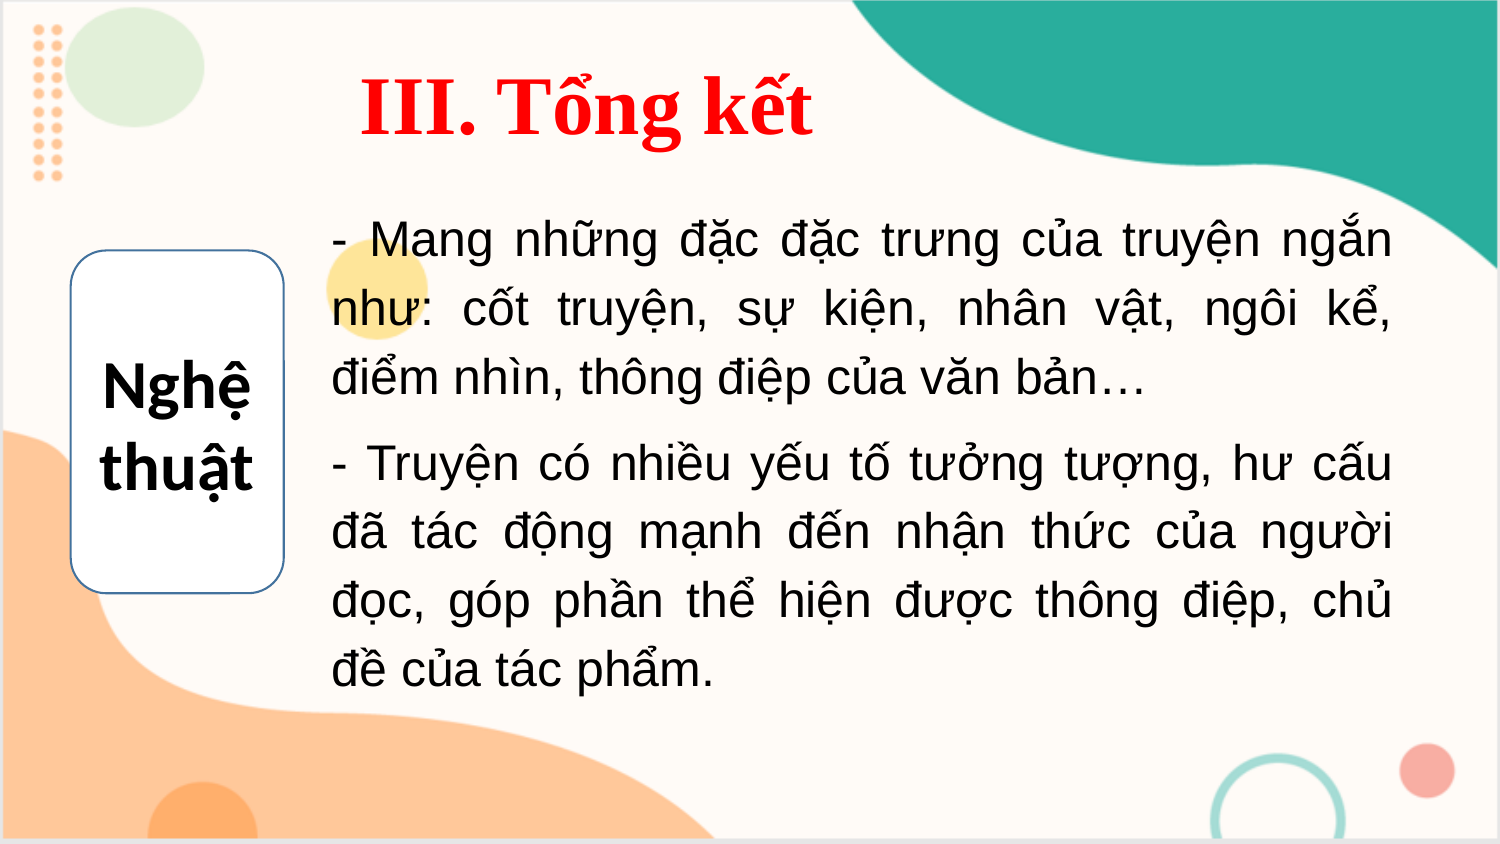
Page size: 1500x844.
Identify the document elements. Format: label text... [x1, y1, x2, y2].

text_box - Mang những đặc đặc trưng của truyện ngắn như: cốt truyện, sự kiện, nhân vật, ngôi kể, điểm nhìn, thông điệp của văn bản… - Truyện có nhiều yếu tố tưởng tượng, hư cấu đã tác động mạnh đến nhận thức của người đọc, góp phần thể hiện được thông điệp, chủ đề của tác phẩm. [317, 190, 1409, 705]
picture [0, 0, 1500, 844]
text_box Nghệ thuật [69, 249, 285, 595]
text_box III. Tổng kết [345, 43, 830, 159]
